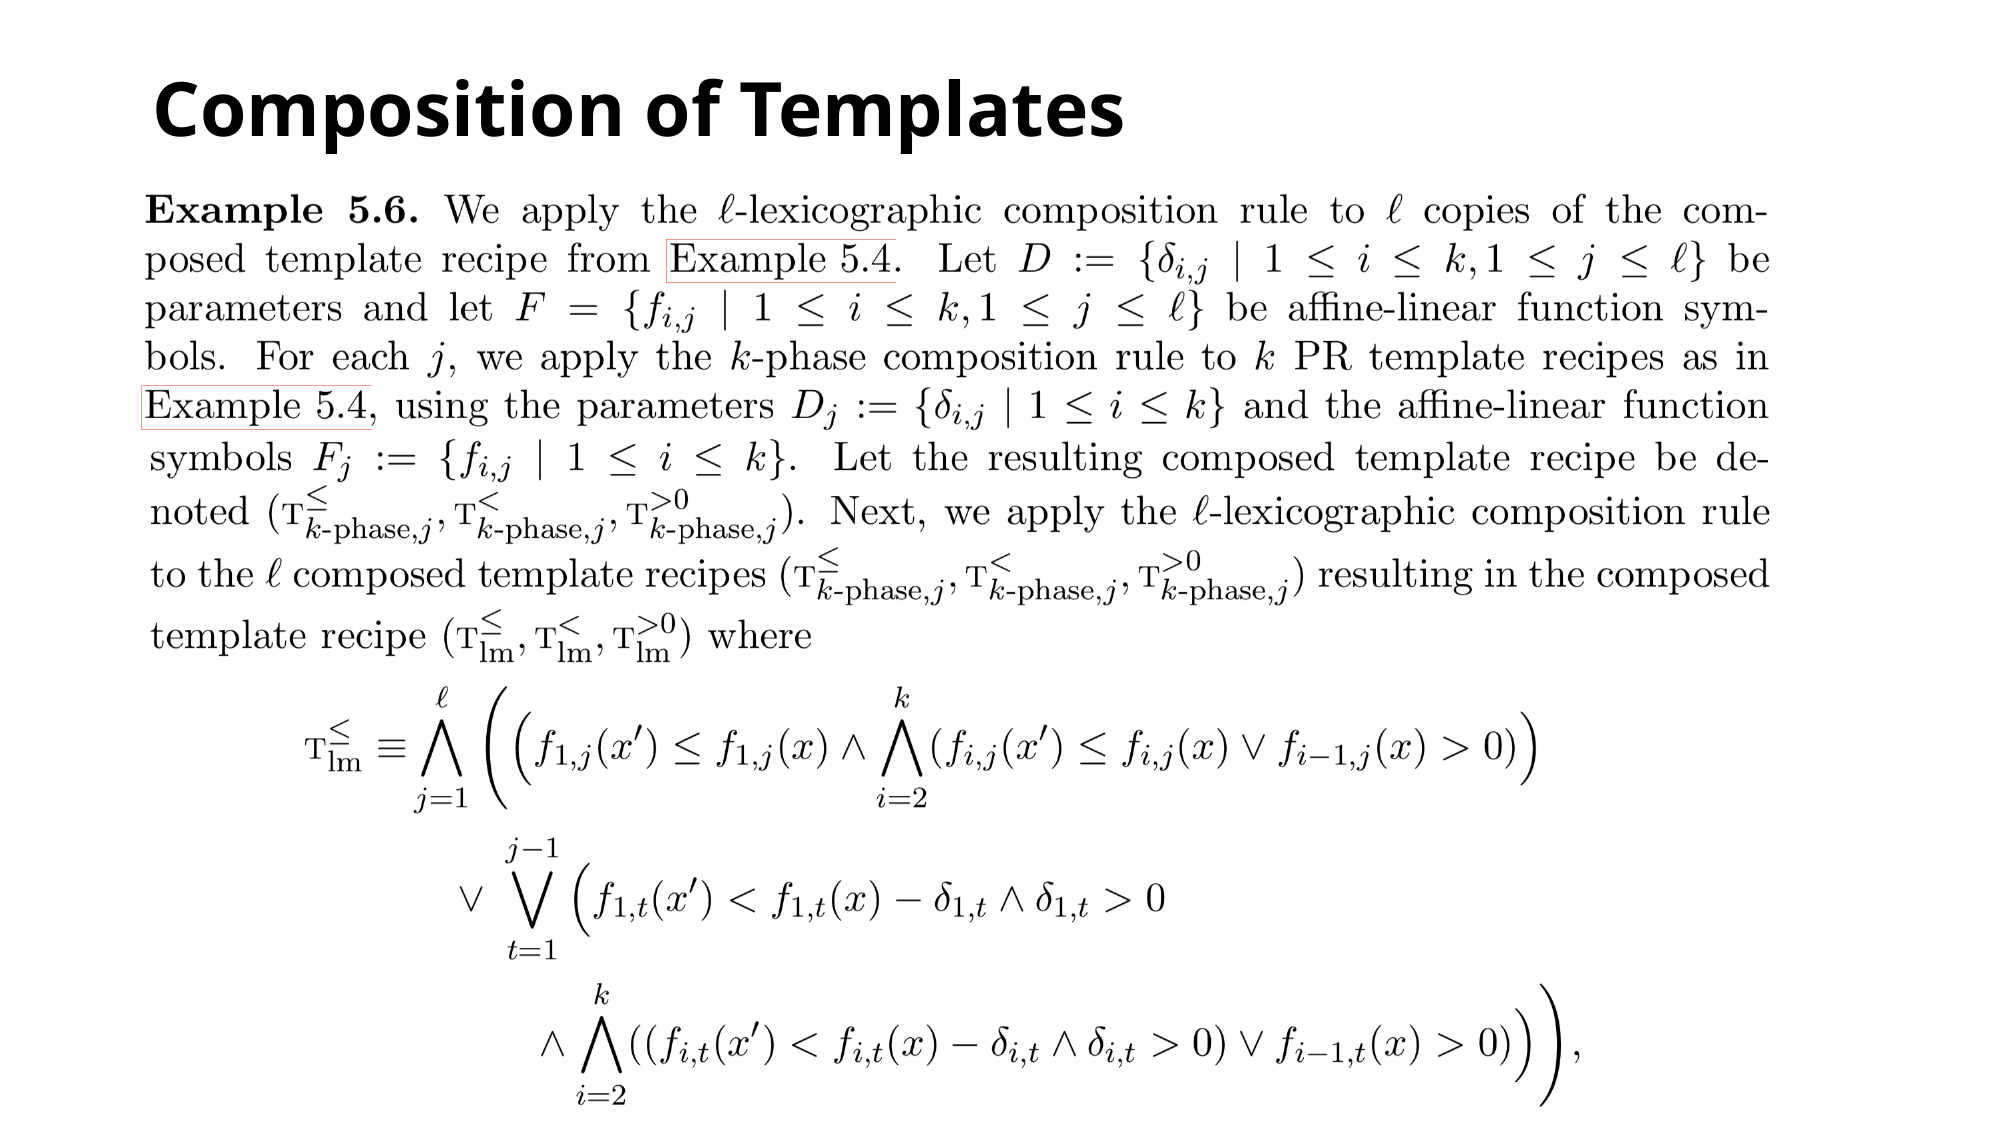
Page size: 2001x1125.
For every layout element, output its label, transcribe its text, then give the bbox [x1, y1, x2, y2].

picture [137, 183, 1775, 1113]
title Composition of Templates [137, 59, 1863, 166]
